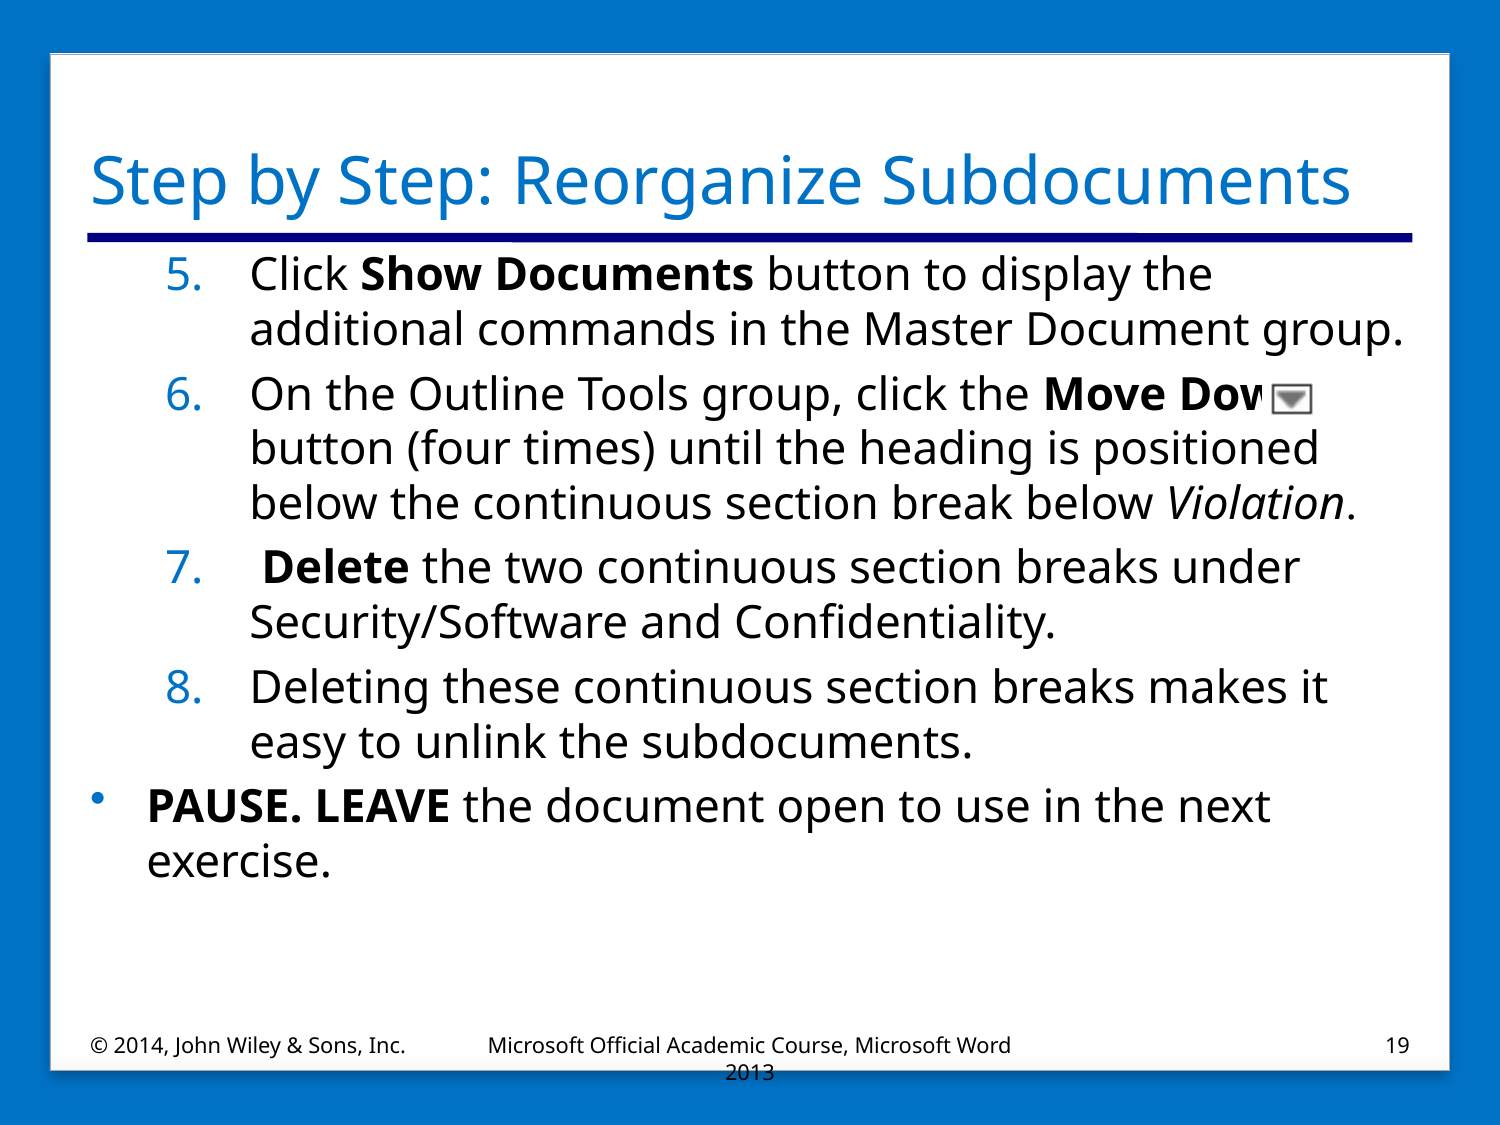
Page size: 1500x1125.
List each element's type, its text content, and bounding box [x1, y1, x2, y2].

slide_number © 2014, John Wiley & Sons, Inc. [74, 1024, 426, 1103]
title Step by Step: Reorganize Subdocuments [74, 74, 1426, 226]
list Click Show Documents button to display the additional commands in the Master Document group. On the Outline Tools group, click the Move Down button (four times) until the heading is positioned below the continuous section break below Violation. Delete the two continuous section breaks under Security/Software and Confidentiality. Deleting these continuous section breaks makes it easy to unlink the subdocuments. PAUSE. LEAVE the document open to use in the next exercise. [75, 237, 1425, 1063]
picture [1262, 374, 1321, 421]
slide_number 19 [1074, 1024, 1426, 1103]
footer Microsoft Official Academic Course, Microsoft Word 2013 [449, 1024, 1051, 1103]
